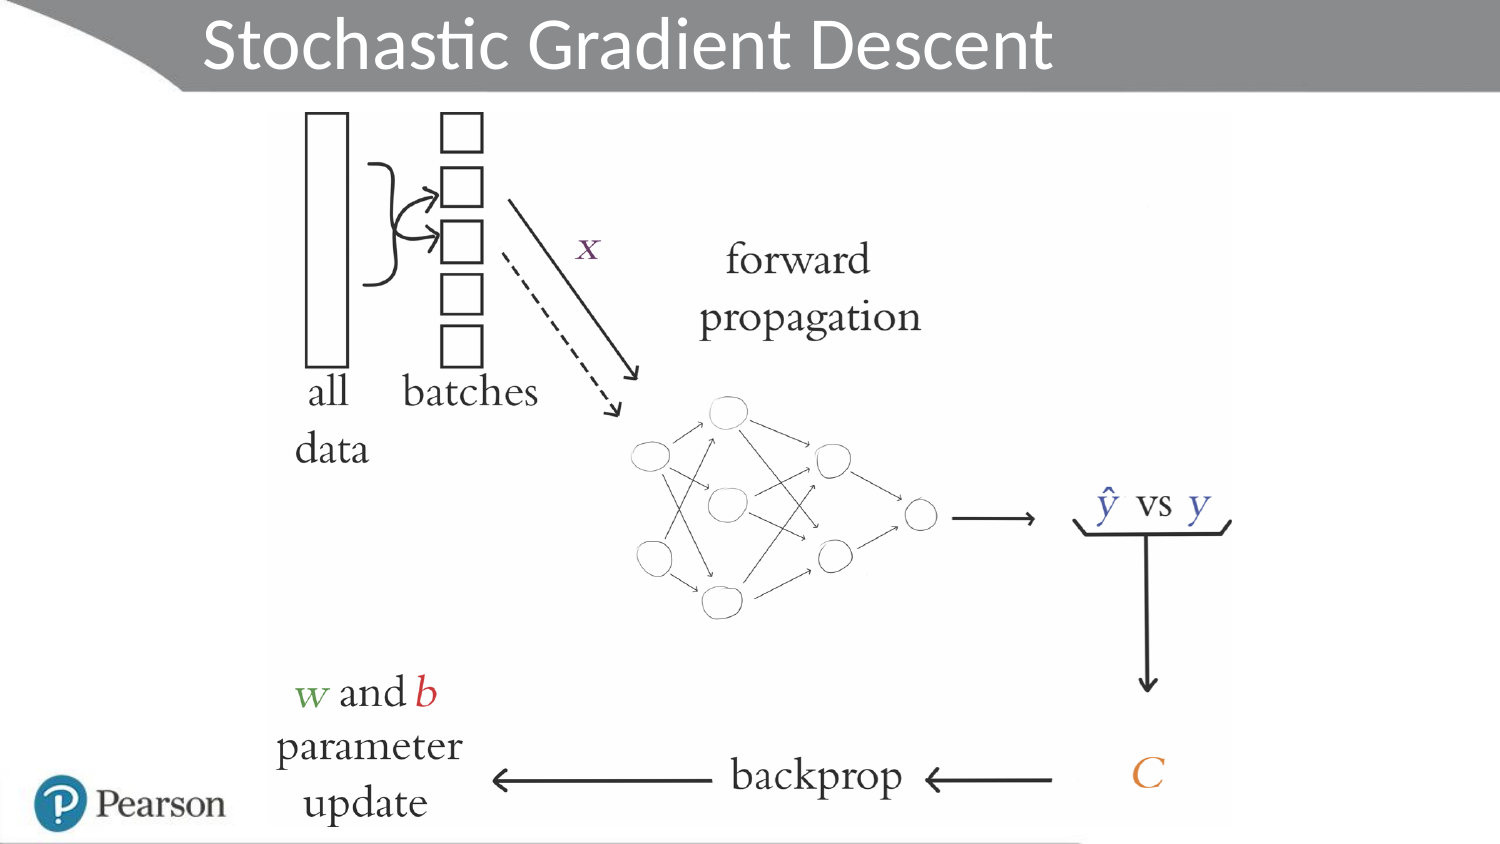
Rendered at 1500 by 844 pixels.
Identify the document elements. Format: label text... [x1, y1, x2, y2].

picture [0, 0, 1500, 844]
text_box Stochastic Gradient Descent [187, 0, 1426, 79]
